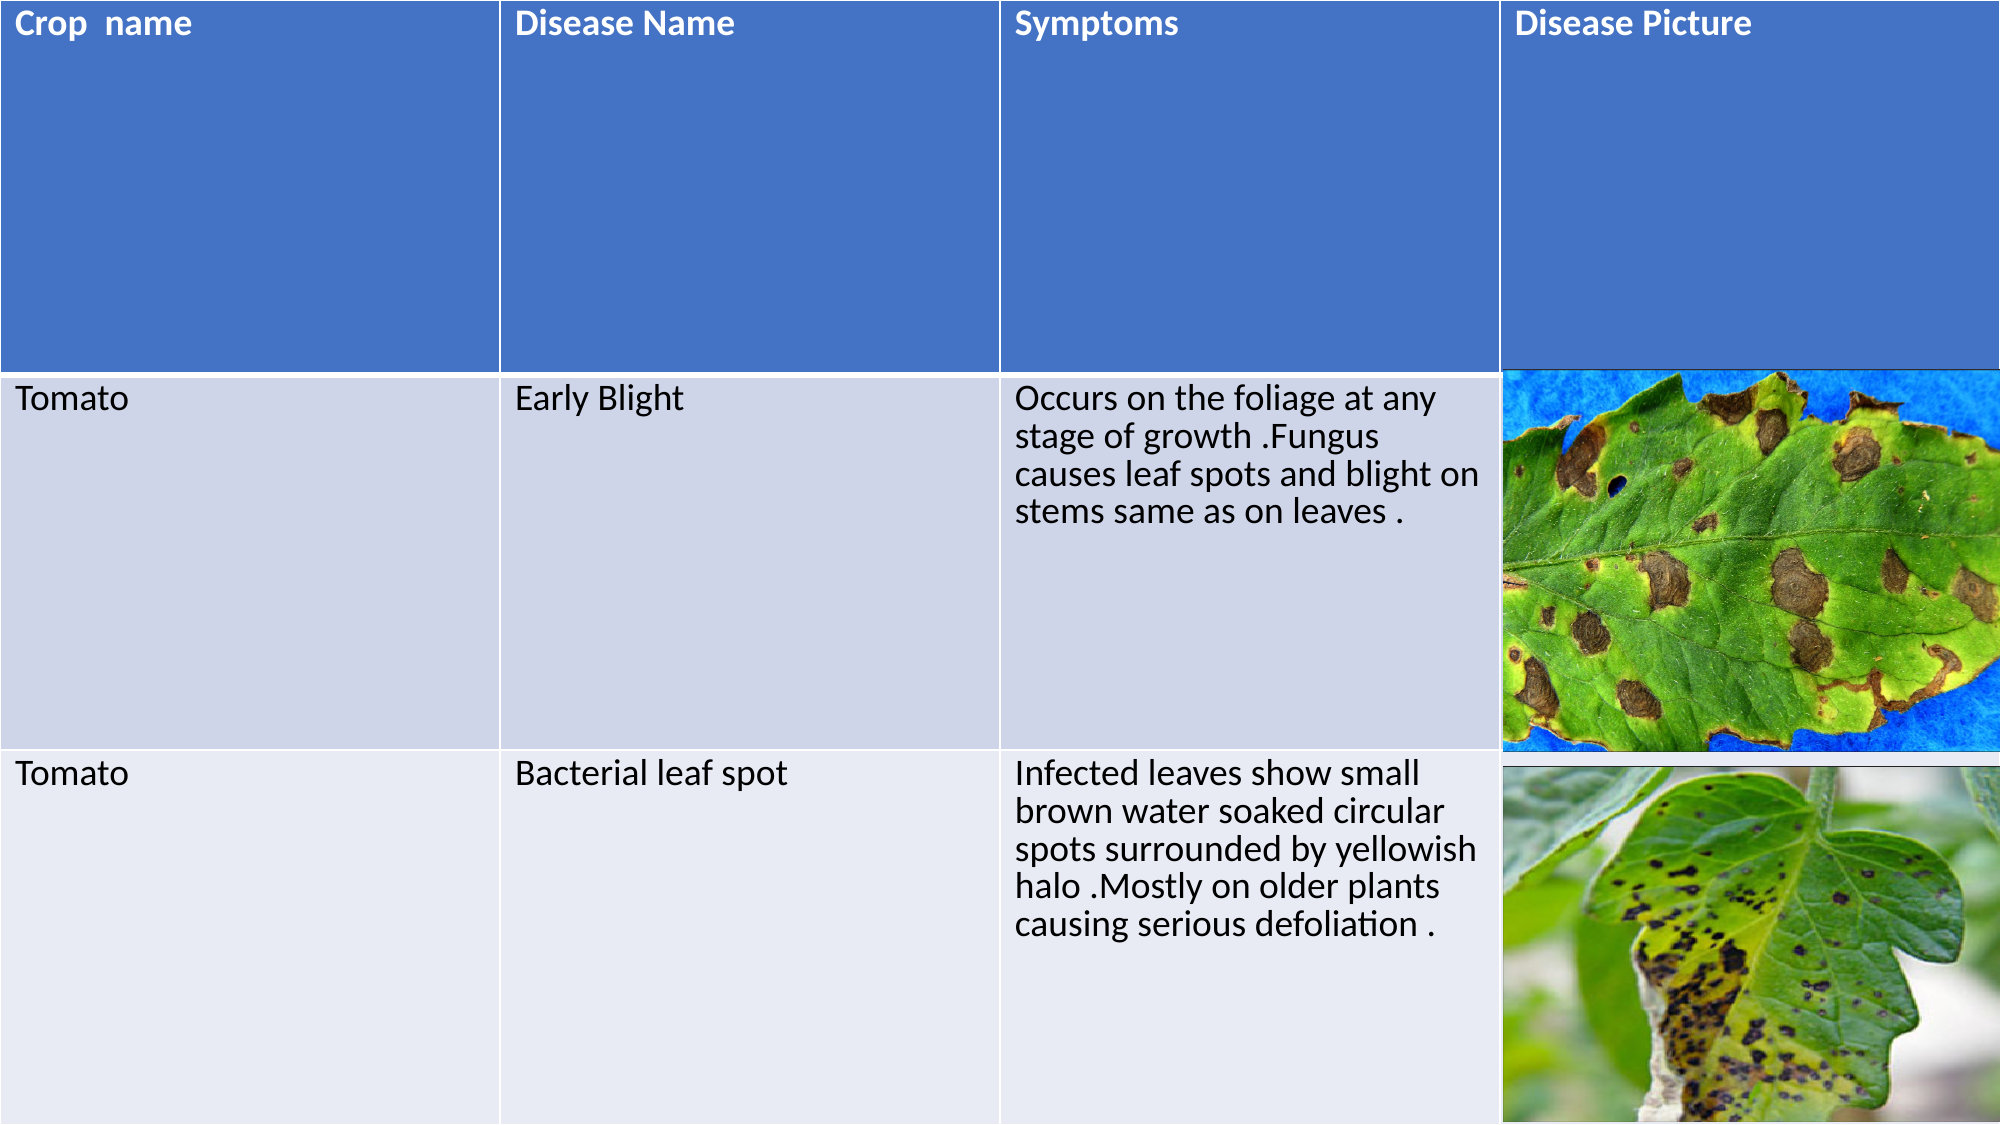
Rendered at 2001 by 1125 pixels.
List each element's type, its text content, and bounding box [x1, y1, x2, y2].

picture [1503, 369, 2000, 752]
table_header Crop name [1, 1, 499, 372]
table_header Disease Name [501, 1, 999, 372]
table_cell Bacterial leaf spot [501, 751, 999, 1124]
table_cell Early Blight [501, 378, 999, 749]
table_header Disease Picture [1501, 1, 1999, 372]
picture [1503, 766, 2000, 1122]
table_cell Occurs on the foliage at any stage of growth .Fungus causes leaf spots and blight on stems same as on leaves . [1001, 378, 1499, 749]
table_cell [1501, 751, 1999, 1124]
table_cell Tomato [1, 751, 499, 1124]
table_cell Tomato [1, 378, 499, 749]
table_cell Infected leaves show small brown water soaked circular spots surrounded by yellowish halo .Mostly on older plants causing serious defoliation . [1001, 751, 1499, 1124]
table_header Symptoms [1001, 1, 1499, 372]
